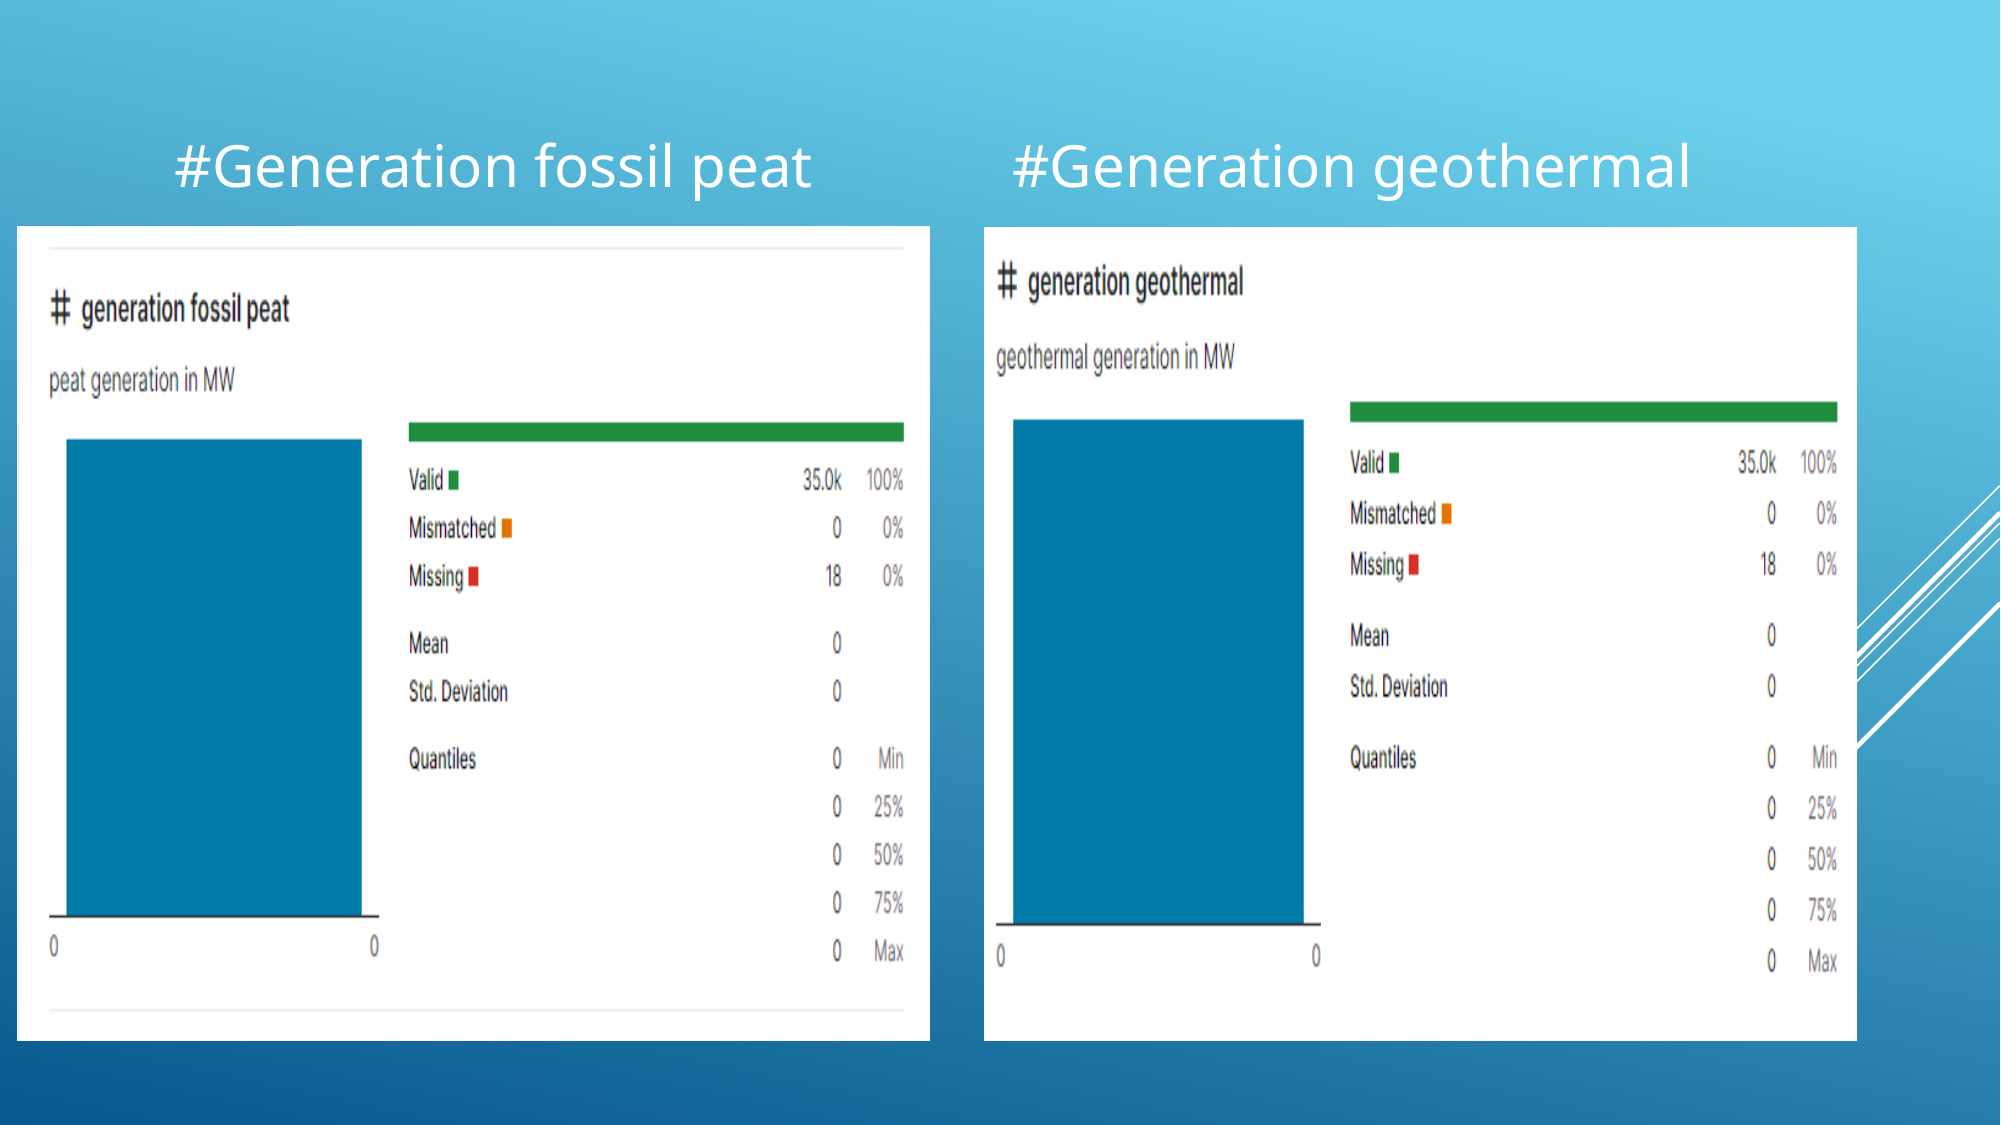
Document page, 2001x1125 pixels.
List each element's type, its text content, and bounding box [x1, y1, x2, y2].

list #Generation geothermal [997, 112, 1763, 207]
list #Generation fossil peat [159, 112, 923, 207]
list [16, 226, 931, 1042]
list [983, 226, 1858, 1041]
